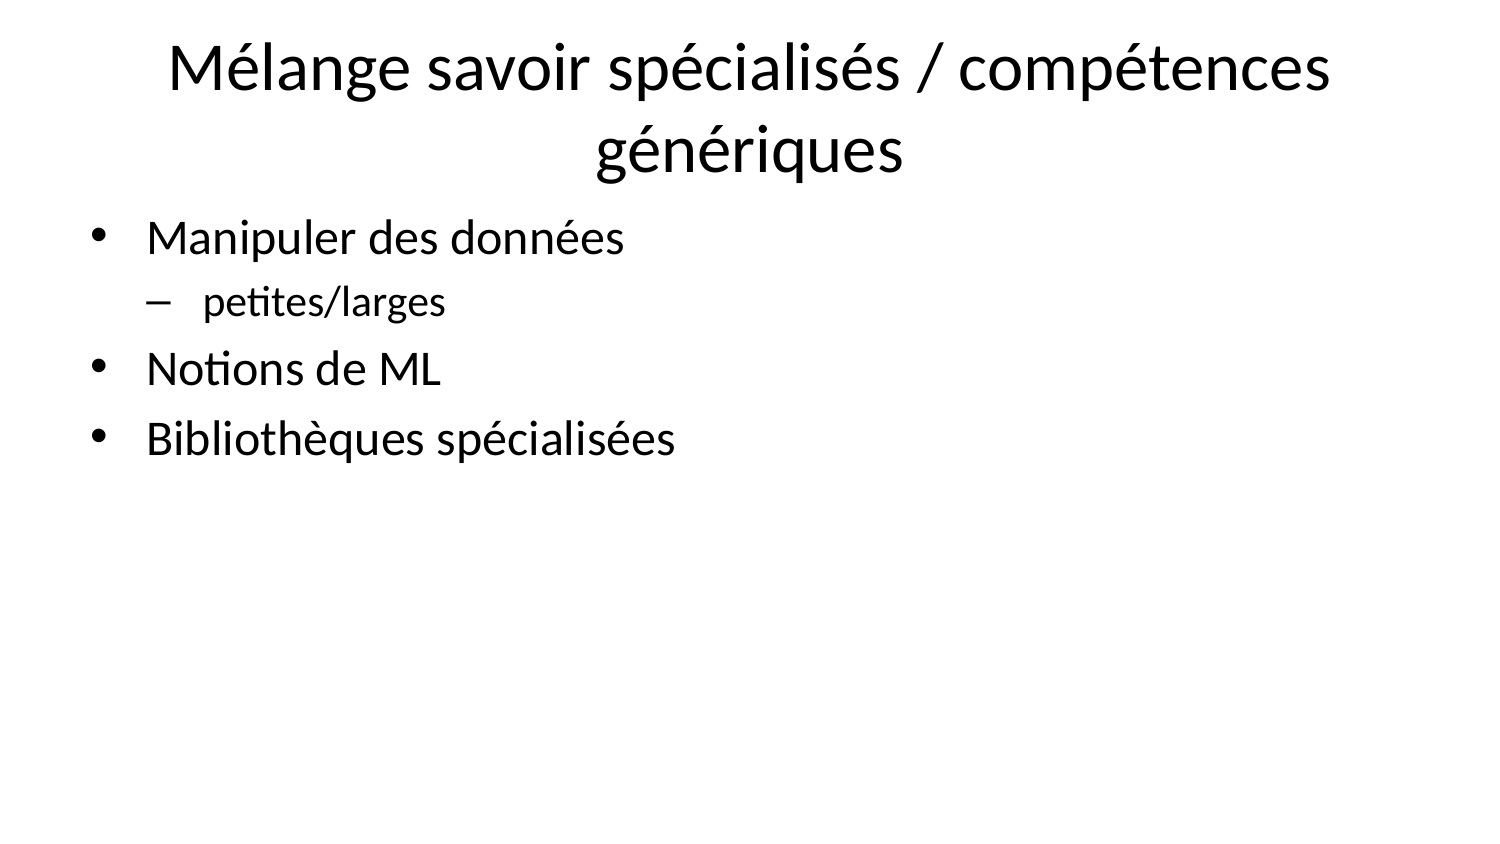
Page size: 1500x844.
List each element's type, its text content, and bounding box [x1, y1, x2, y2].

list Manipuler des données petites/larges Notions de ML Bibliothèques spécialisées [75, 196, 1425, 754]
title Mélange savoir spécialisés / compétences génériques [75, 33, 1425, 175]
